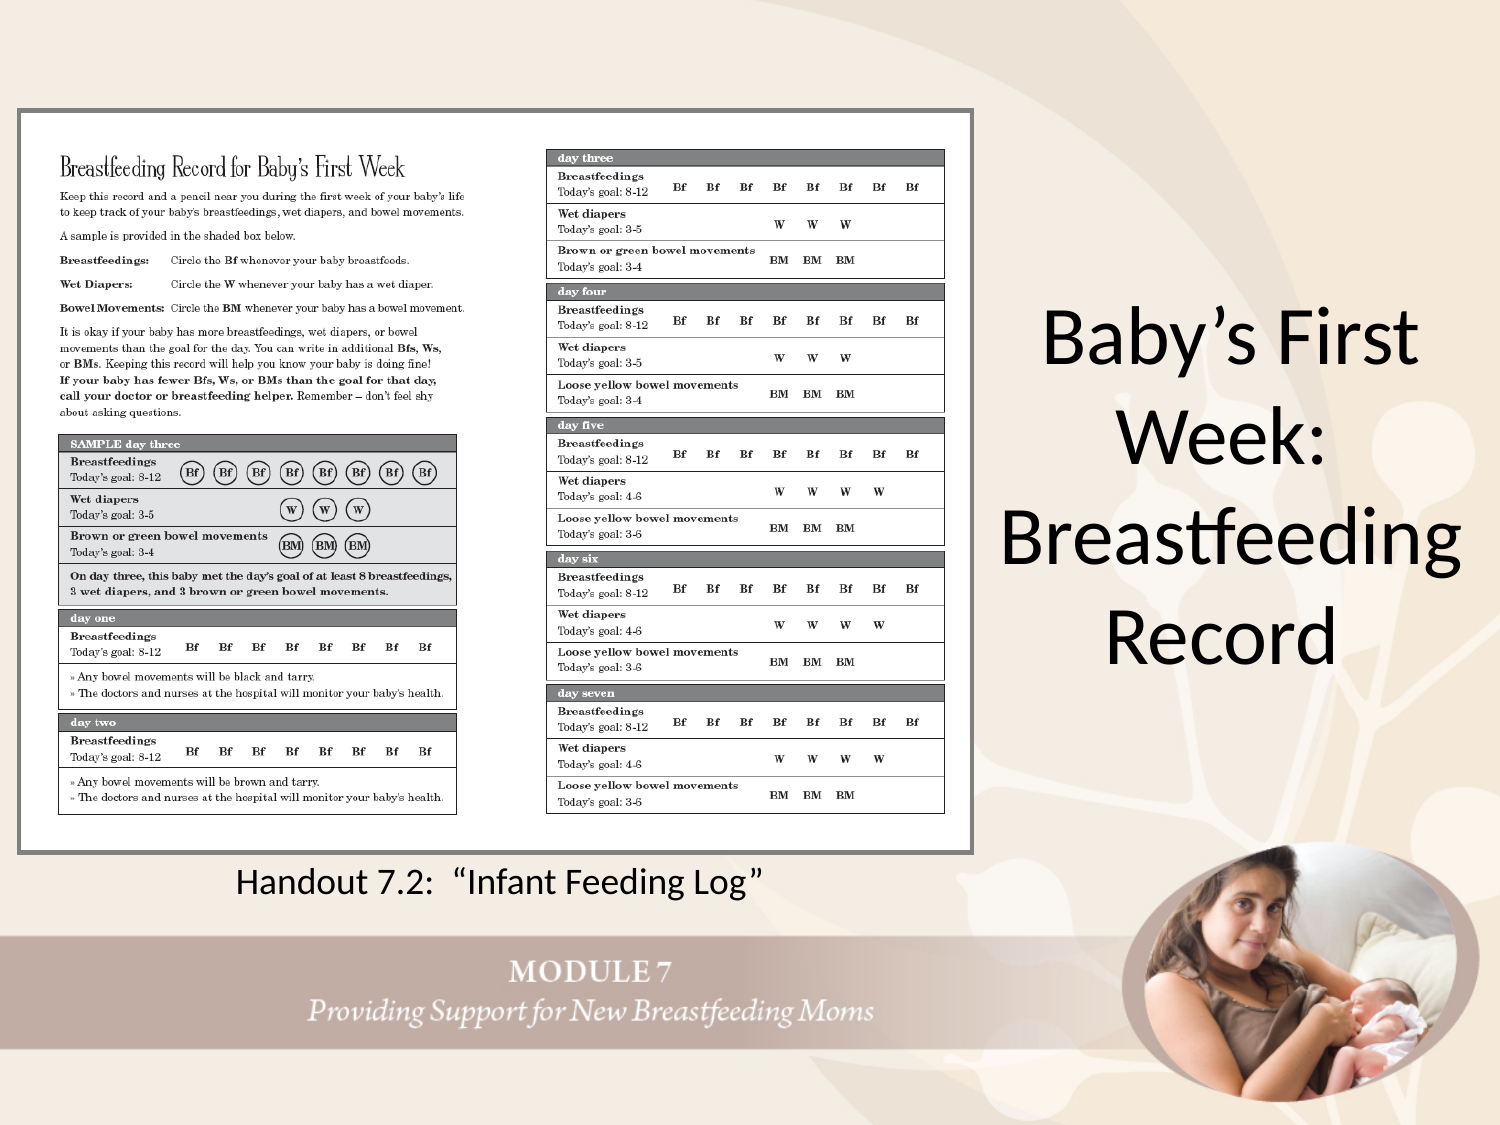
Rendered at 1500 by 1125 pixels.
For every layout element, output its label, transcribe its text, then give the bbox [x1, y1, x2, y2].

picture [21, 112, 970, 851]
text_box Handout 7.2: “Infant Feeding Log” [24, 849, 975, 910]
title Baby’s First Week: Breastfeeding Record [974, 224, 1500, 738]
picture [0, 0, 1500, 1125]
